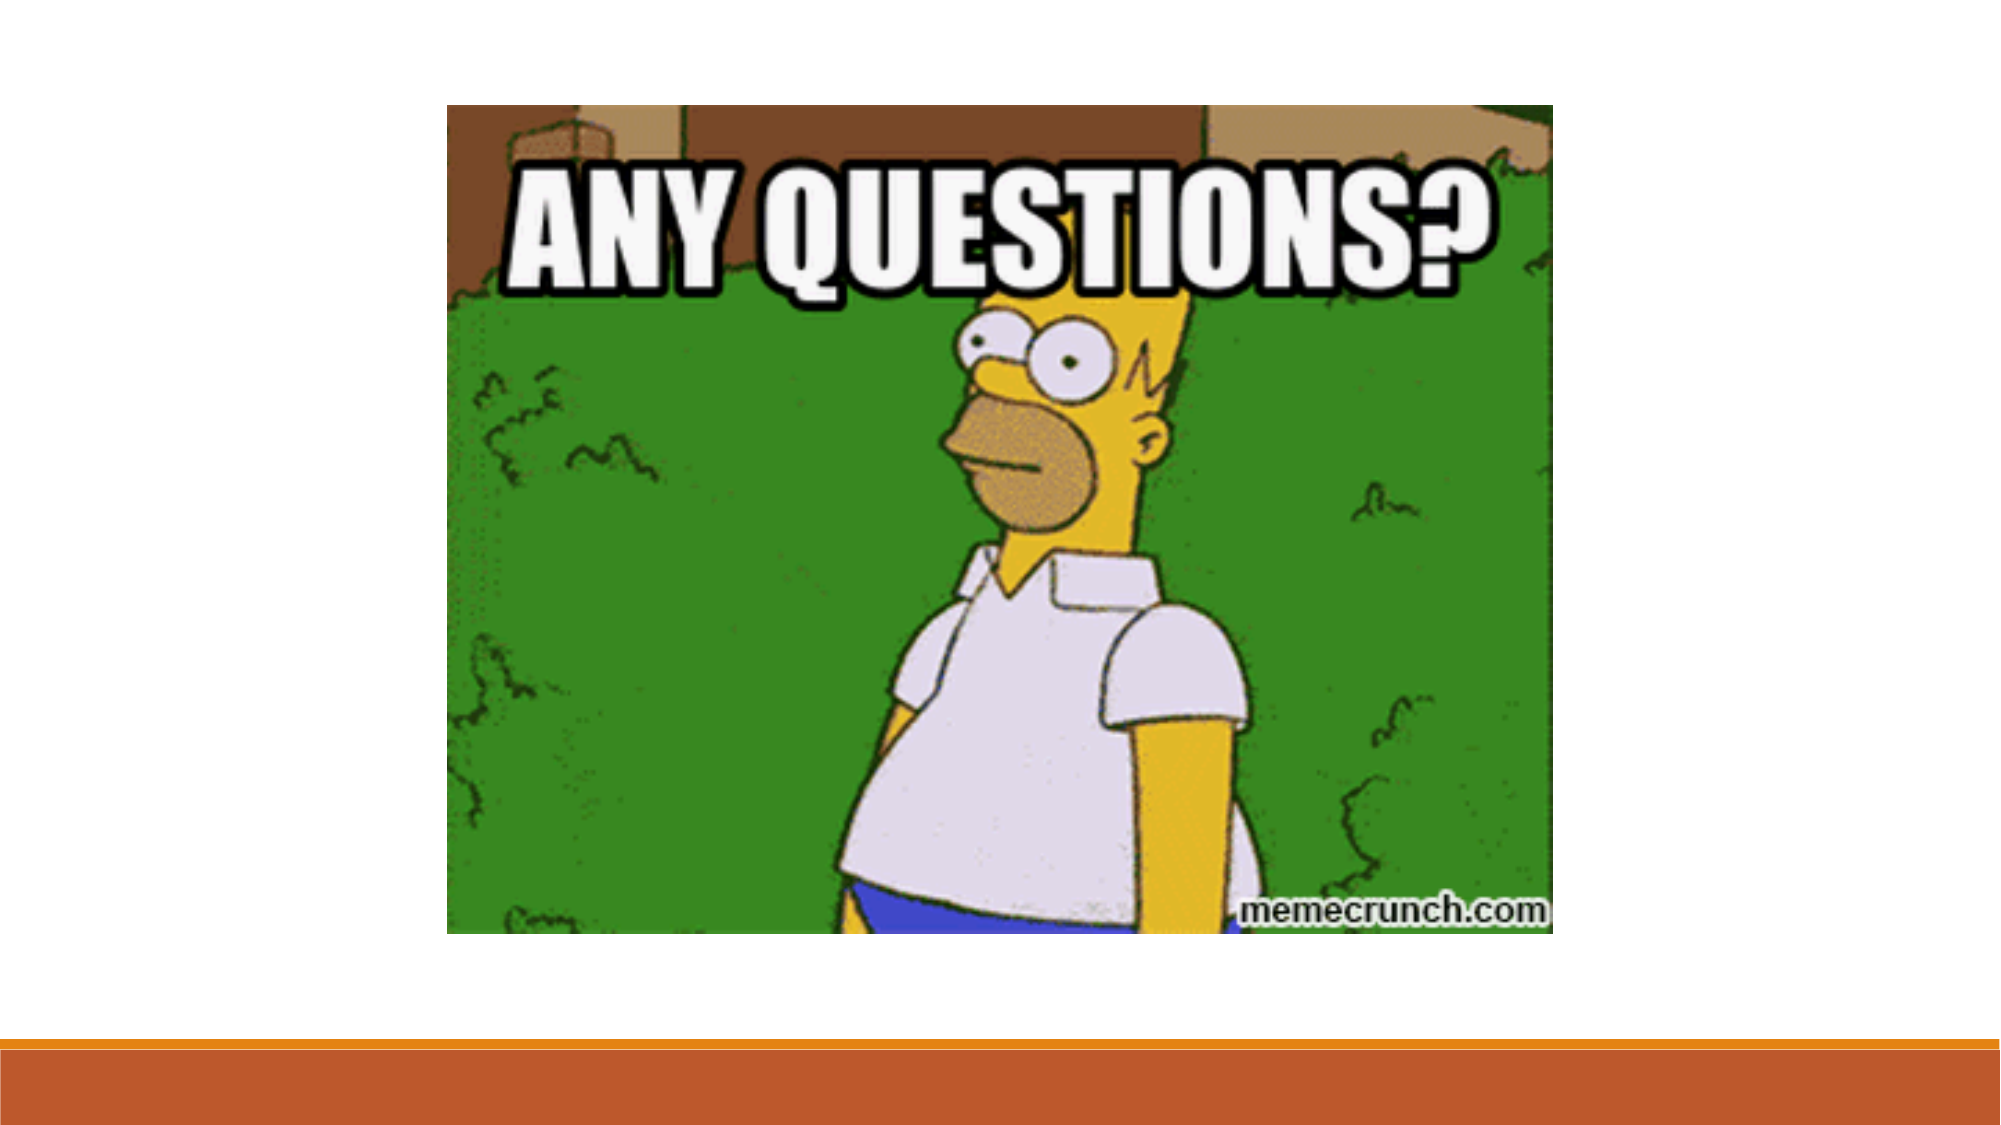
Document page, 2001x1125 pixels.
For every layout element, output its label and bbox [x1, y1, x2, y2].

picture [447, 104, 1553, 935]
